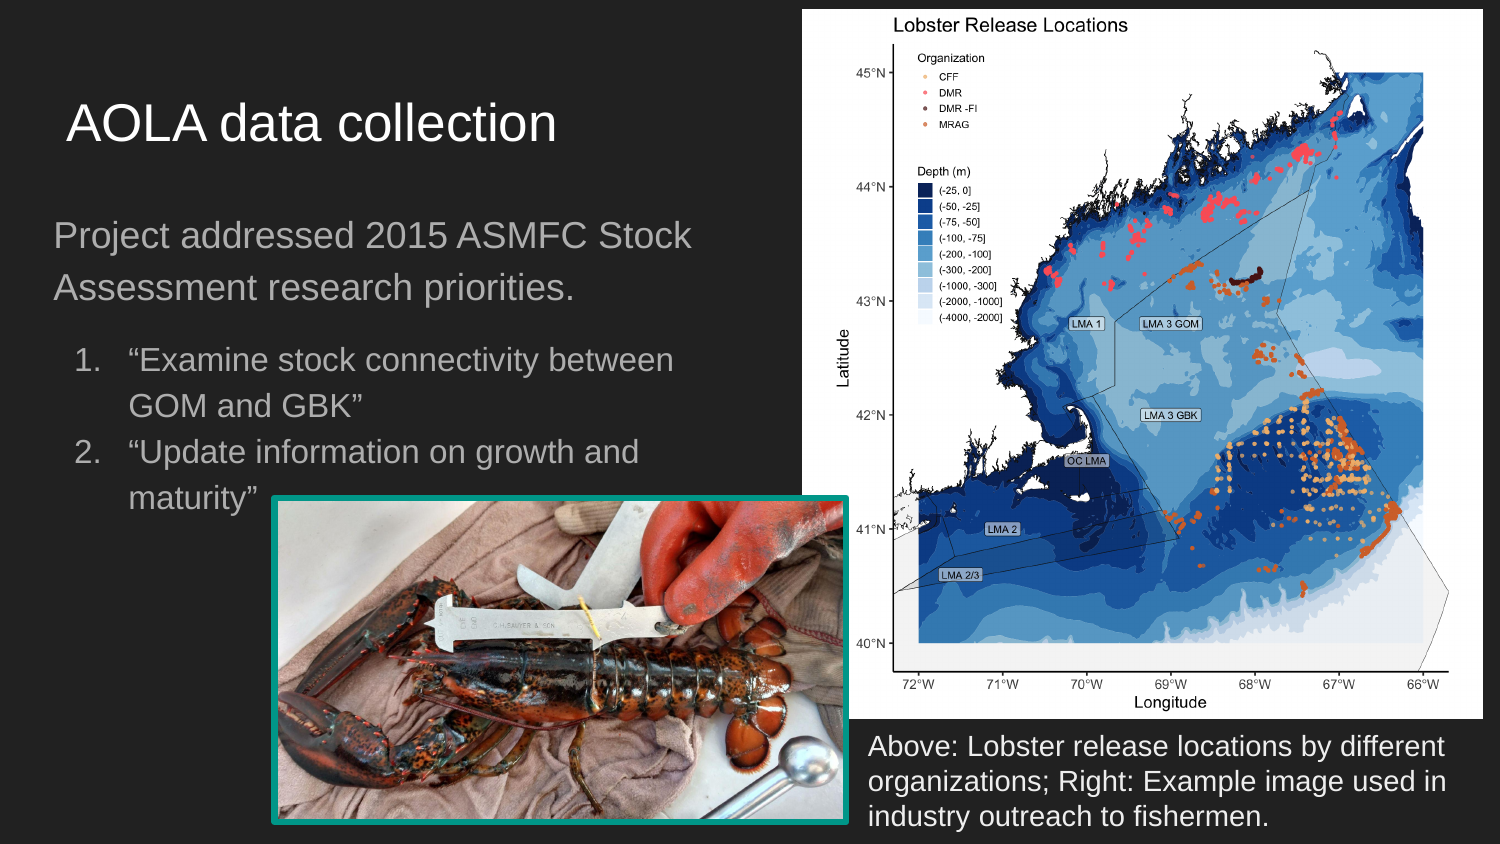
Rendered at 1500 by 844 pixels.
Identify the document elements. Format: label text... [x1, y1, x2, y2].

text_box Above: Lobster release locations by different organizations; Right: Example image used in industry outreach to fishermen. [852, 712, 1500, 844]
title AOLA data collection [51, 72, 797, 167]
list Project addressed 2015 ASMFC Stock Assessment research priorities. “Examine stock connectivity between GOM and GBK” “Update information on growth and maturity” [38, 189, 769, 750]
picture [277, 9, 1483, 820]
